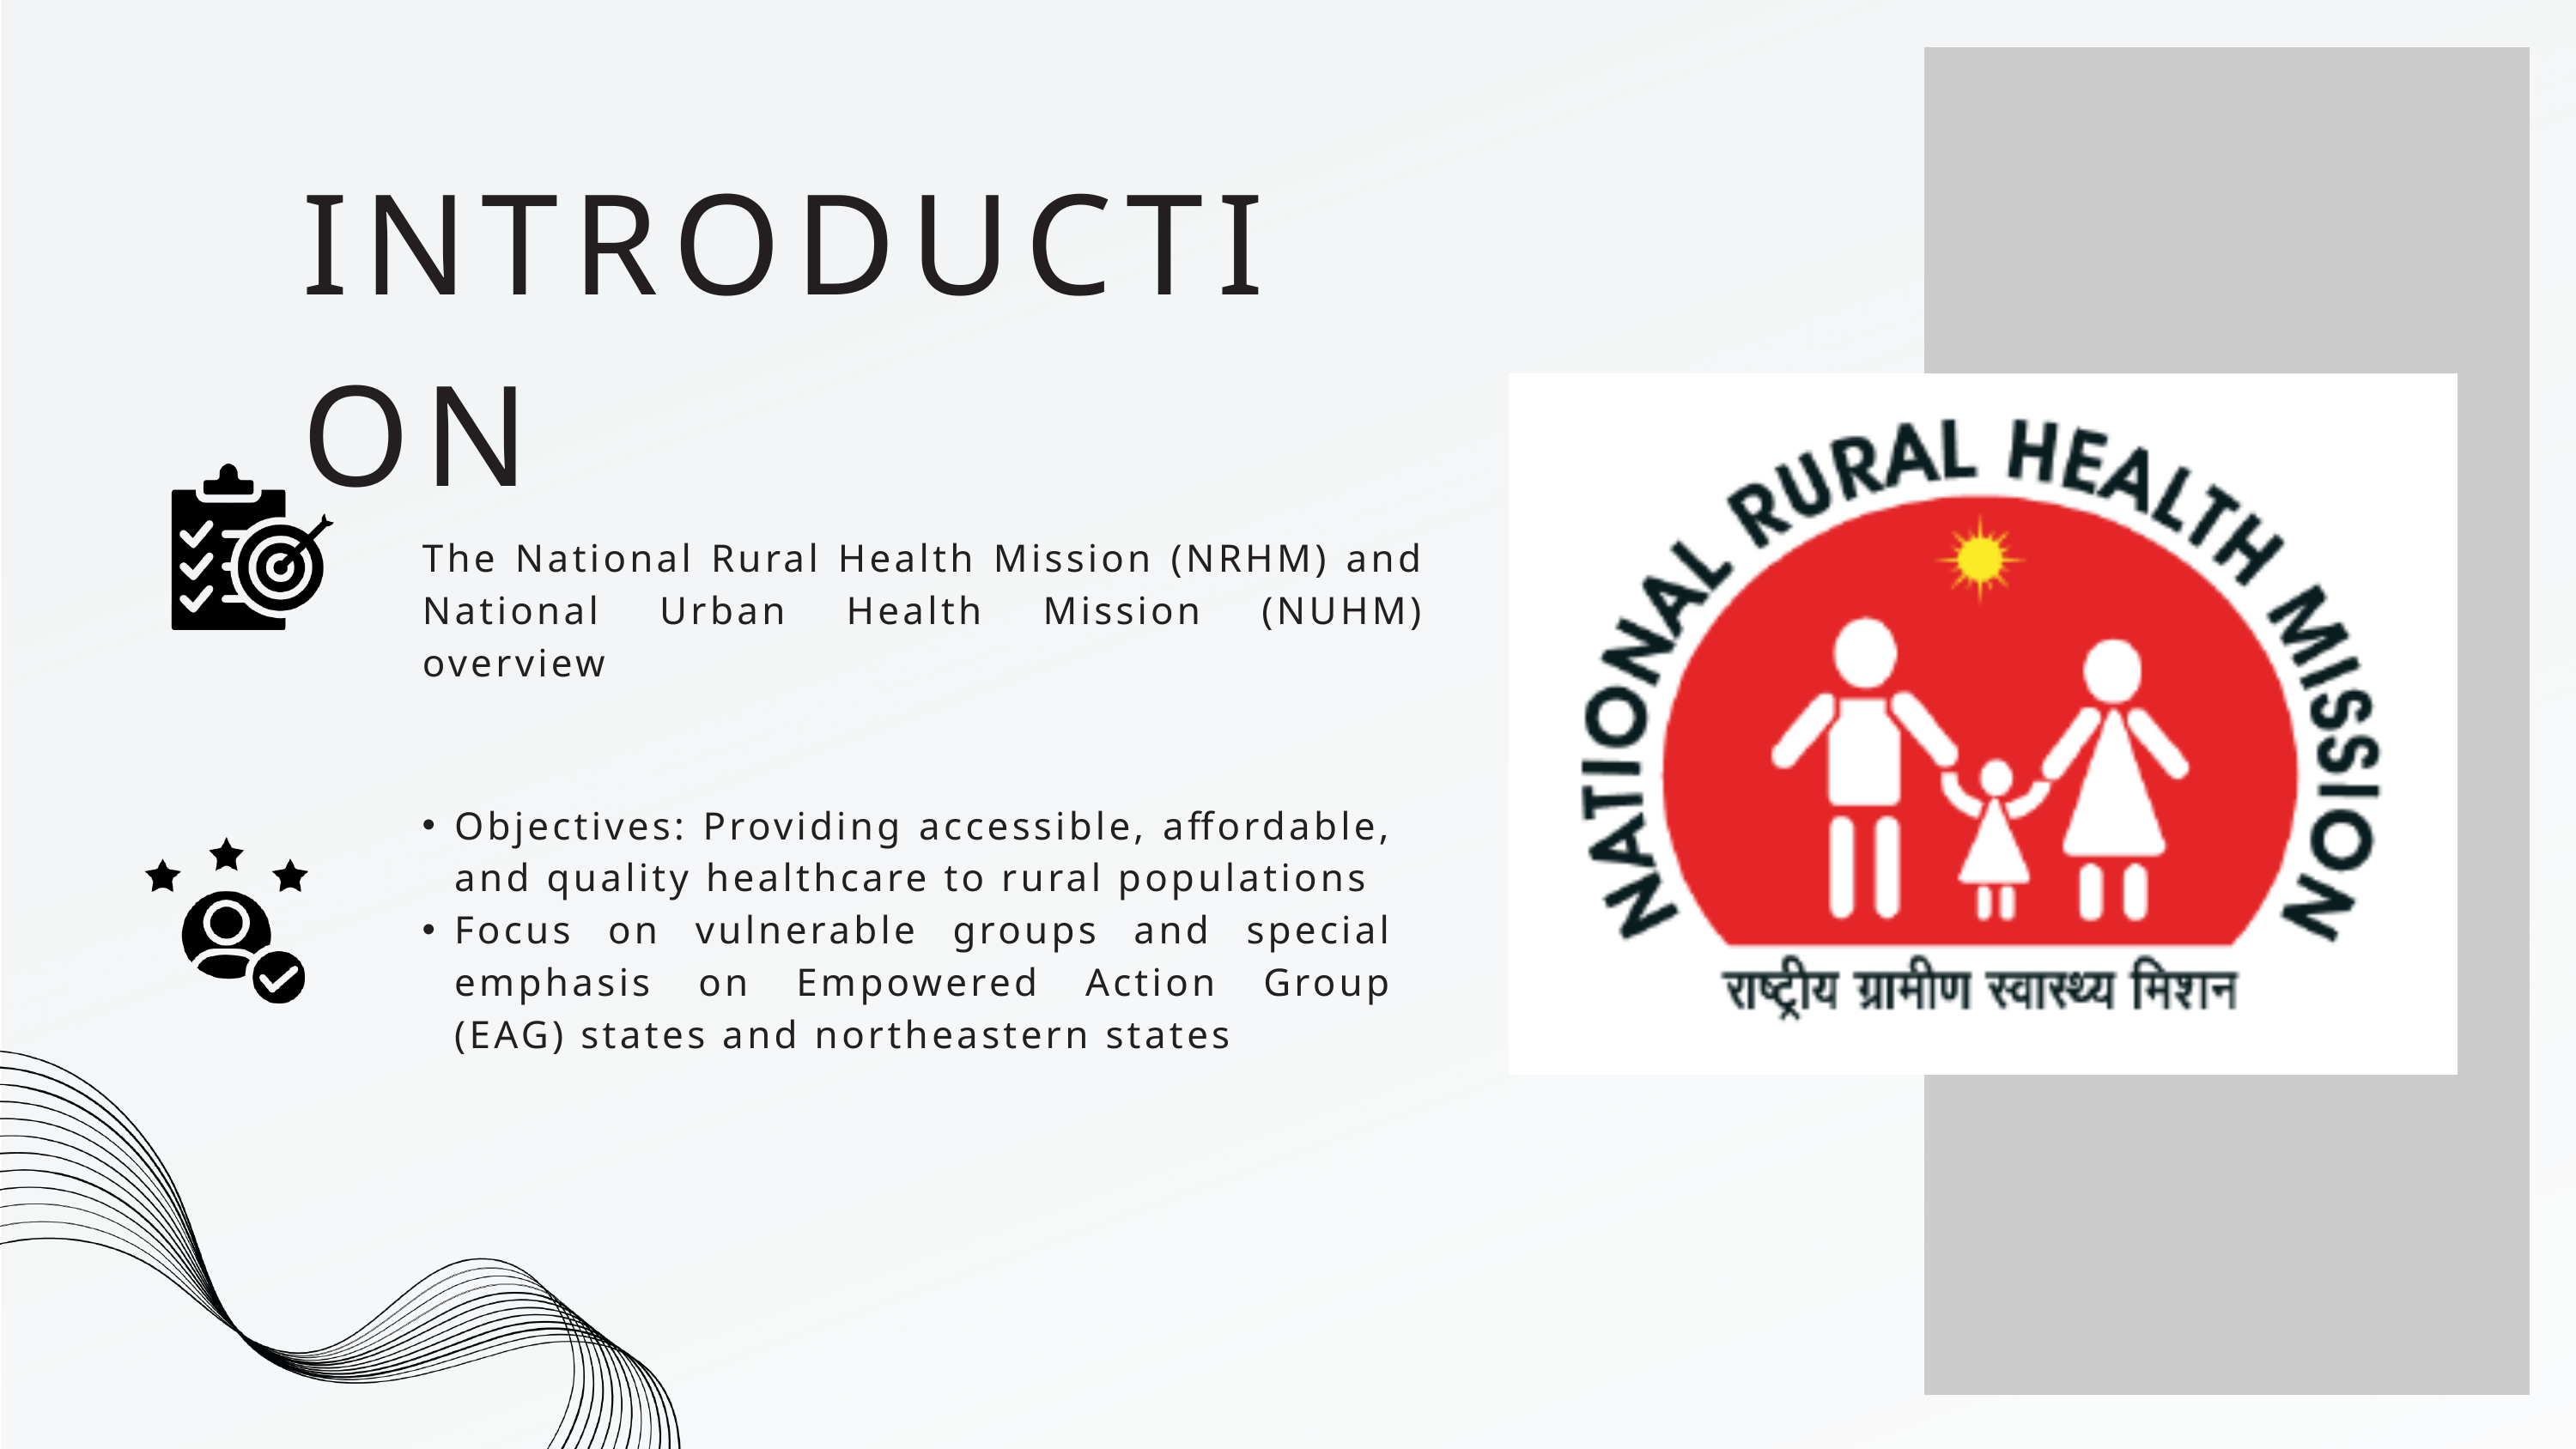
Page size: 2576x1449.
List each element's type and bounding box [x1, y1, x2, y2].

picture [0, 0, 2576, 1449]
text_box [1924, 47, 2530, 1396]
